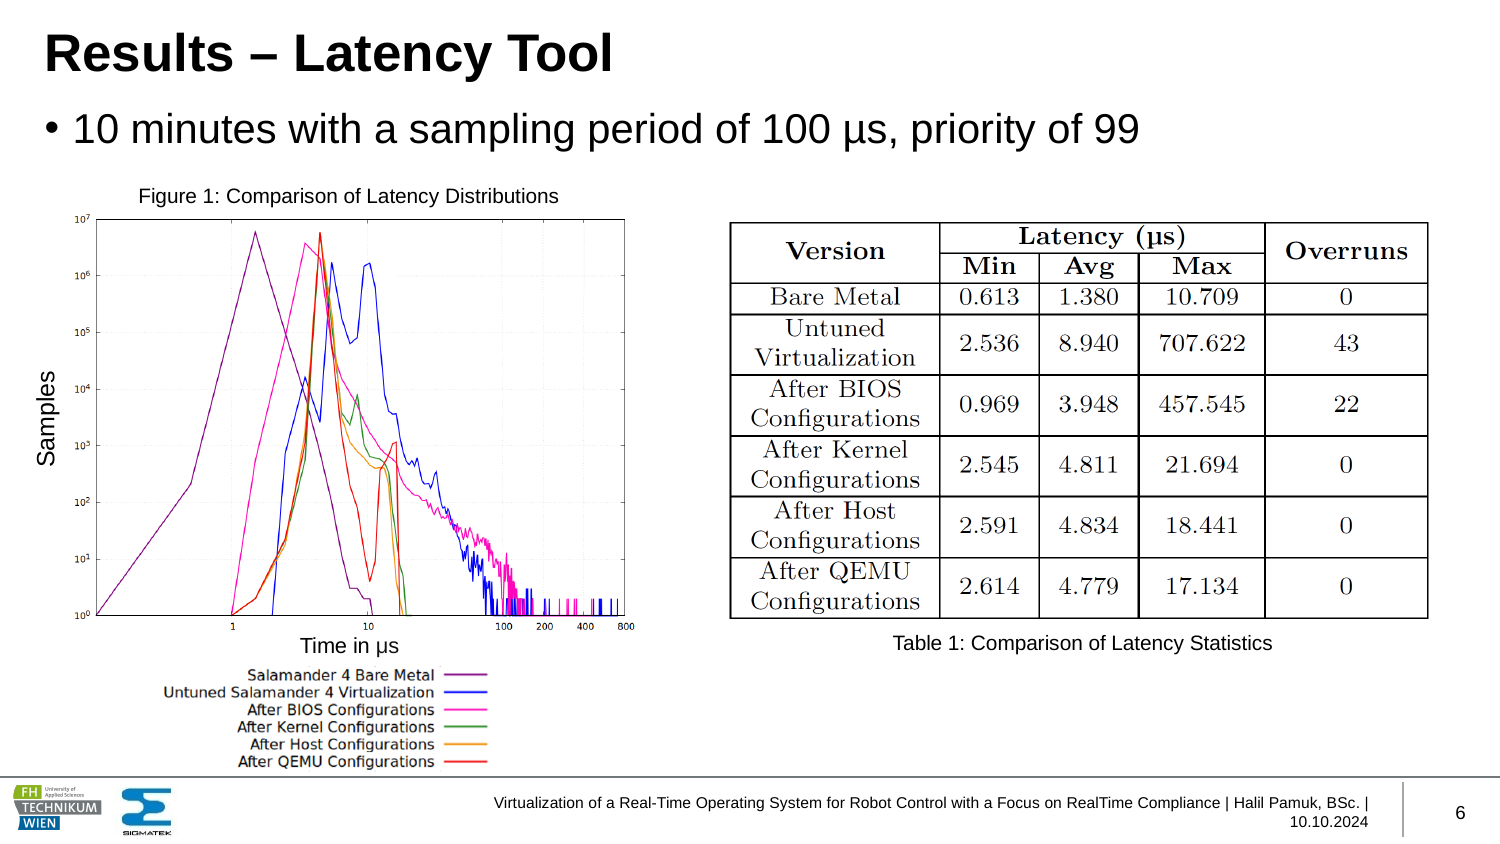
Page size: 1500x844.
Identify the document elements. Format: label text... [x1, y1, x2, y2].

text_box Time in μs [284, 638, 427, 666]
picture [69, 208, 642, 638]
picture [155, 666, 490, 773]
footer Virtualization of a Real-Time Operating System for Robot Control with a Focus on RealTime Compliance | Halil Pamuk, BSc. | 10.10.2024 [404, 789, 1384, 835]
text_box Figure 1: Comparison of Latency Distributions [123, 175, 560, 208]
picture [0, 771, 179, 844]
list 10 minutes with a sampling period of 100 µs, priority of 99 [29, 99, 1469, 760]
title Results – Latency Tool [29, 18, 1469, 91]
text_box Table 1: Comparison of Latency Statistics [877, 622, 1280, 667]
picture [726, 219, 1431, 622]
text_box Samples [21, 360, 69, 483]
slide_number 6 [1401, 789, 1481, 835]
